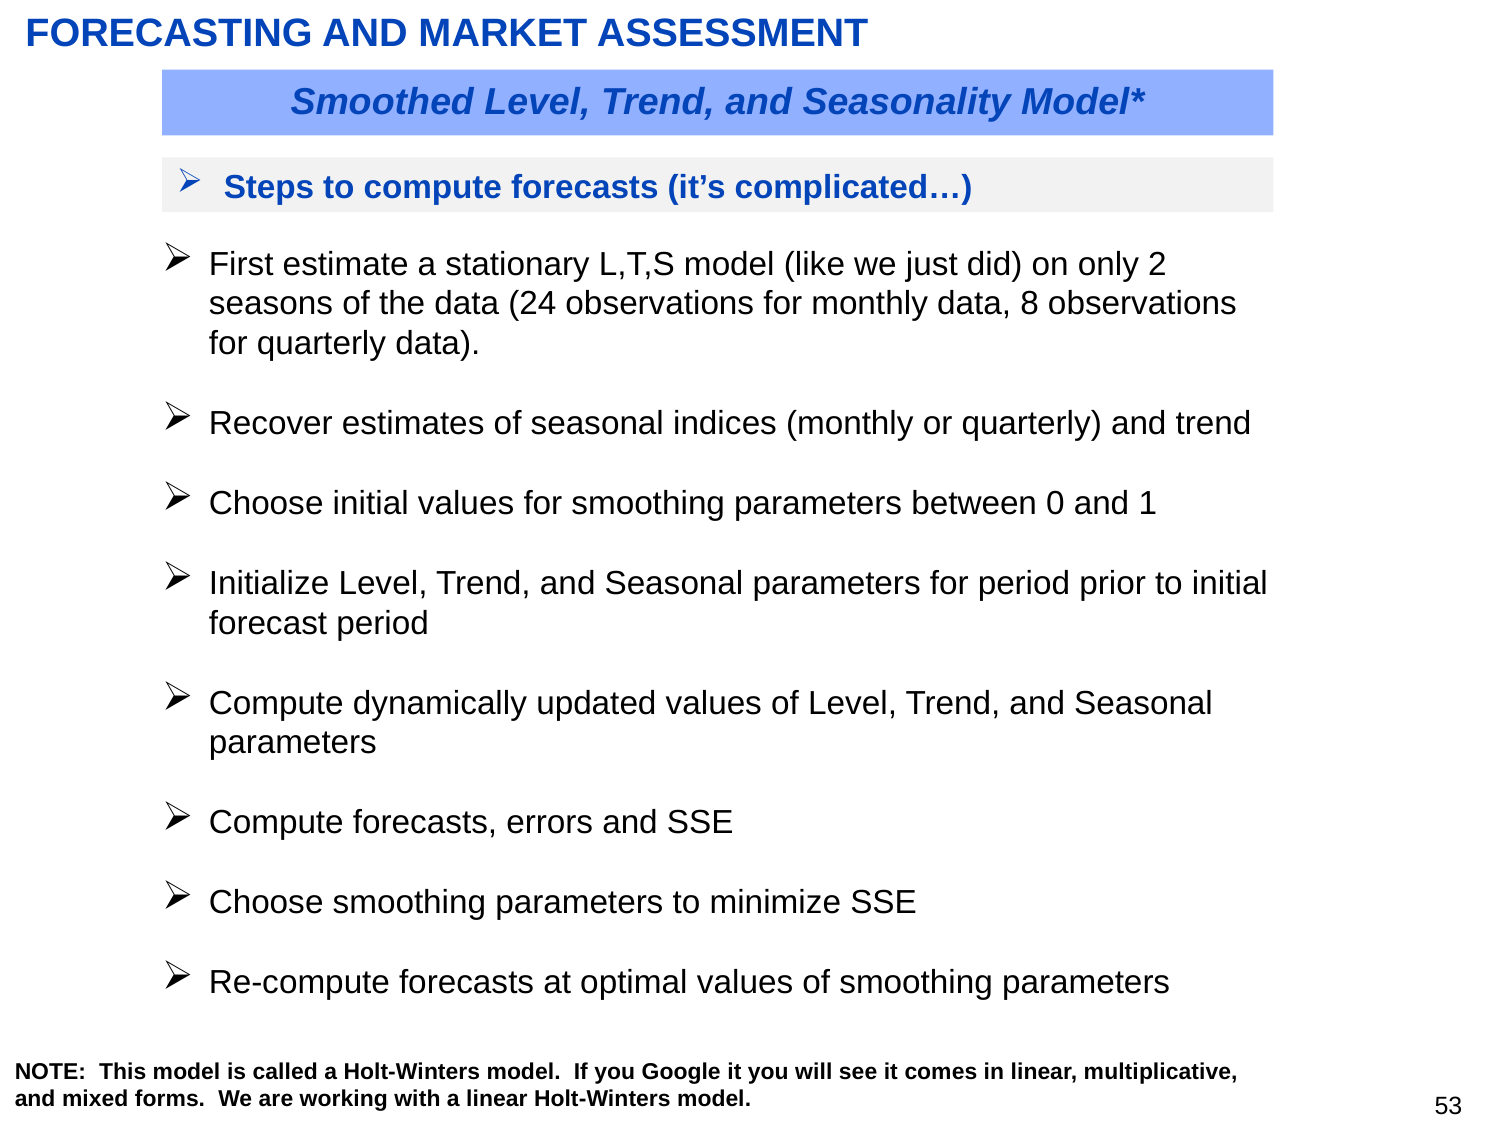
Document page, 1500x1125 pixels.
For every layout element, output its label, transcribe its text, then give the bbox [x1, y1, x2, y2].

title FORECASTING AND MARKET ASSESSMENT [25, 6, 1469, 55]
text_box Steps to compute forecasts (it’s complicated…) [162, 157, 1274, 213]
text_box Smoothed Level, Trend, and Seasonality Model* [162, 69, 1274, 136]
slide_number 52 [1149, 1089, 1463, 1121]
text_box NOTE: This model is called a Holt-Winters model. If you Google it you will see it comes in linear, multiplicative, and mixed forms. We are working with a linear Holt-Winters model. [0, 1049, 1280, 1119]
list First estimate a stationary L,T,S model (like we just did) on only 2 seasons of the data (24 observations for monthly data, 8 observations for quarterly data). Recover estimates of seasonal indices (monthly or quarterly) and trend Choose initial values for smoothing parameters between 0 and 1 Initialize Level, Trend, and Seasonal parameters for period prior to initial forecast period Compute dynamically updated values of Level, Trend, and Seasonal parameters Compute forecasts, errors and SSE Choose smoothing parameters to minimize SSE Re-compute forecasts at optimal values of smoothing parameters [161, 241, 1274, 1049]
